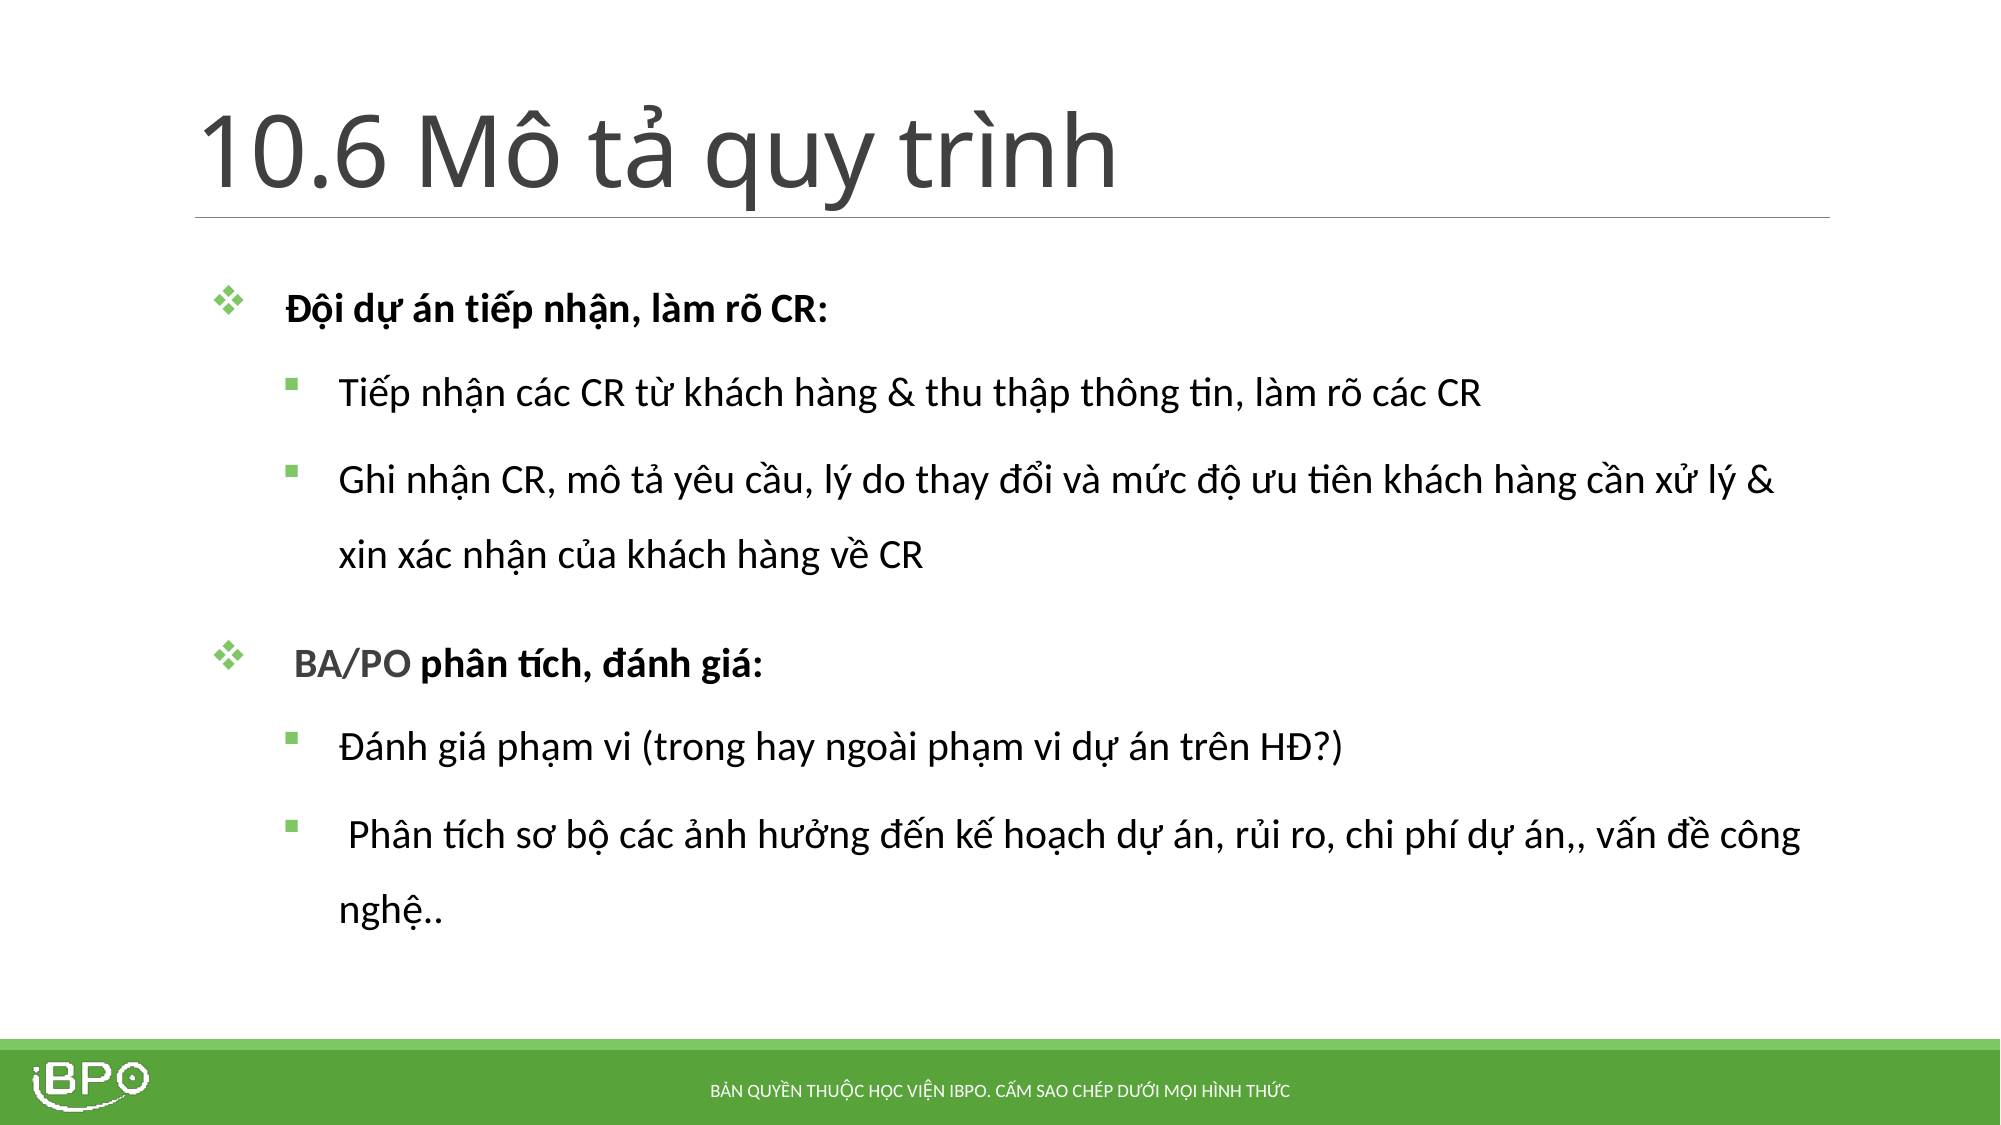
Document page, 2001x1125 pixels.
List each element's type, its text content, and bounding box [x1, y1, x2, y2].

title 10.6 Mô tả quy trình [180, 47, 1830, 216]
picture [13, 1048, 167, 1125]
footer Bản quyền thuộc Học viện iBPO. Cấm sao chép dưới mọi hình thức [604, 1059, 1396, 1120]
list Đội dự án tiếp nhận, làm rõ CR: Tiếp nhận các CR từ khách hàng & thu thập thông tin, làm rõ các CR Ghi nhận CR, mô tả yêu cầu, lý do thay đổi và mức độ ưu tiên khách hàng cần xử lý & xin xác nhận của khách hàng về CR BA/PO phân tích, đánh giá: Đánh giá phạm vi (trong hay ngoài phạm vi dự án trên HĐ?) Phân tích sơ bộ các ảnh hưởng đến kế hoạch dự án, rủi ro, chi phí dự án,, vấn đề công nghệ.. [180, 248, 1830, 963]
